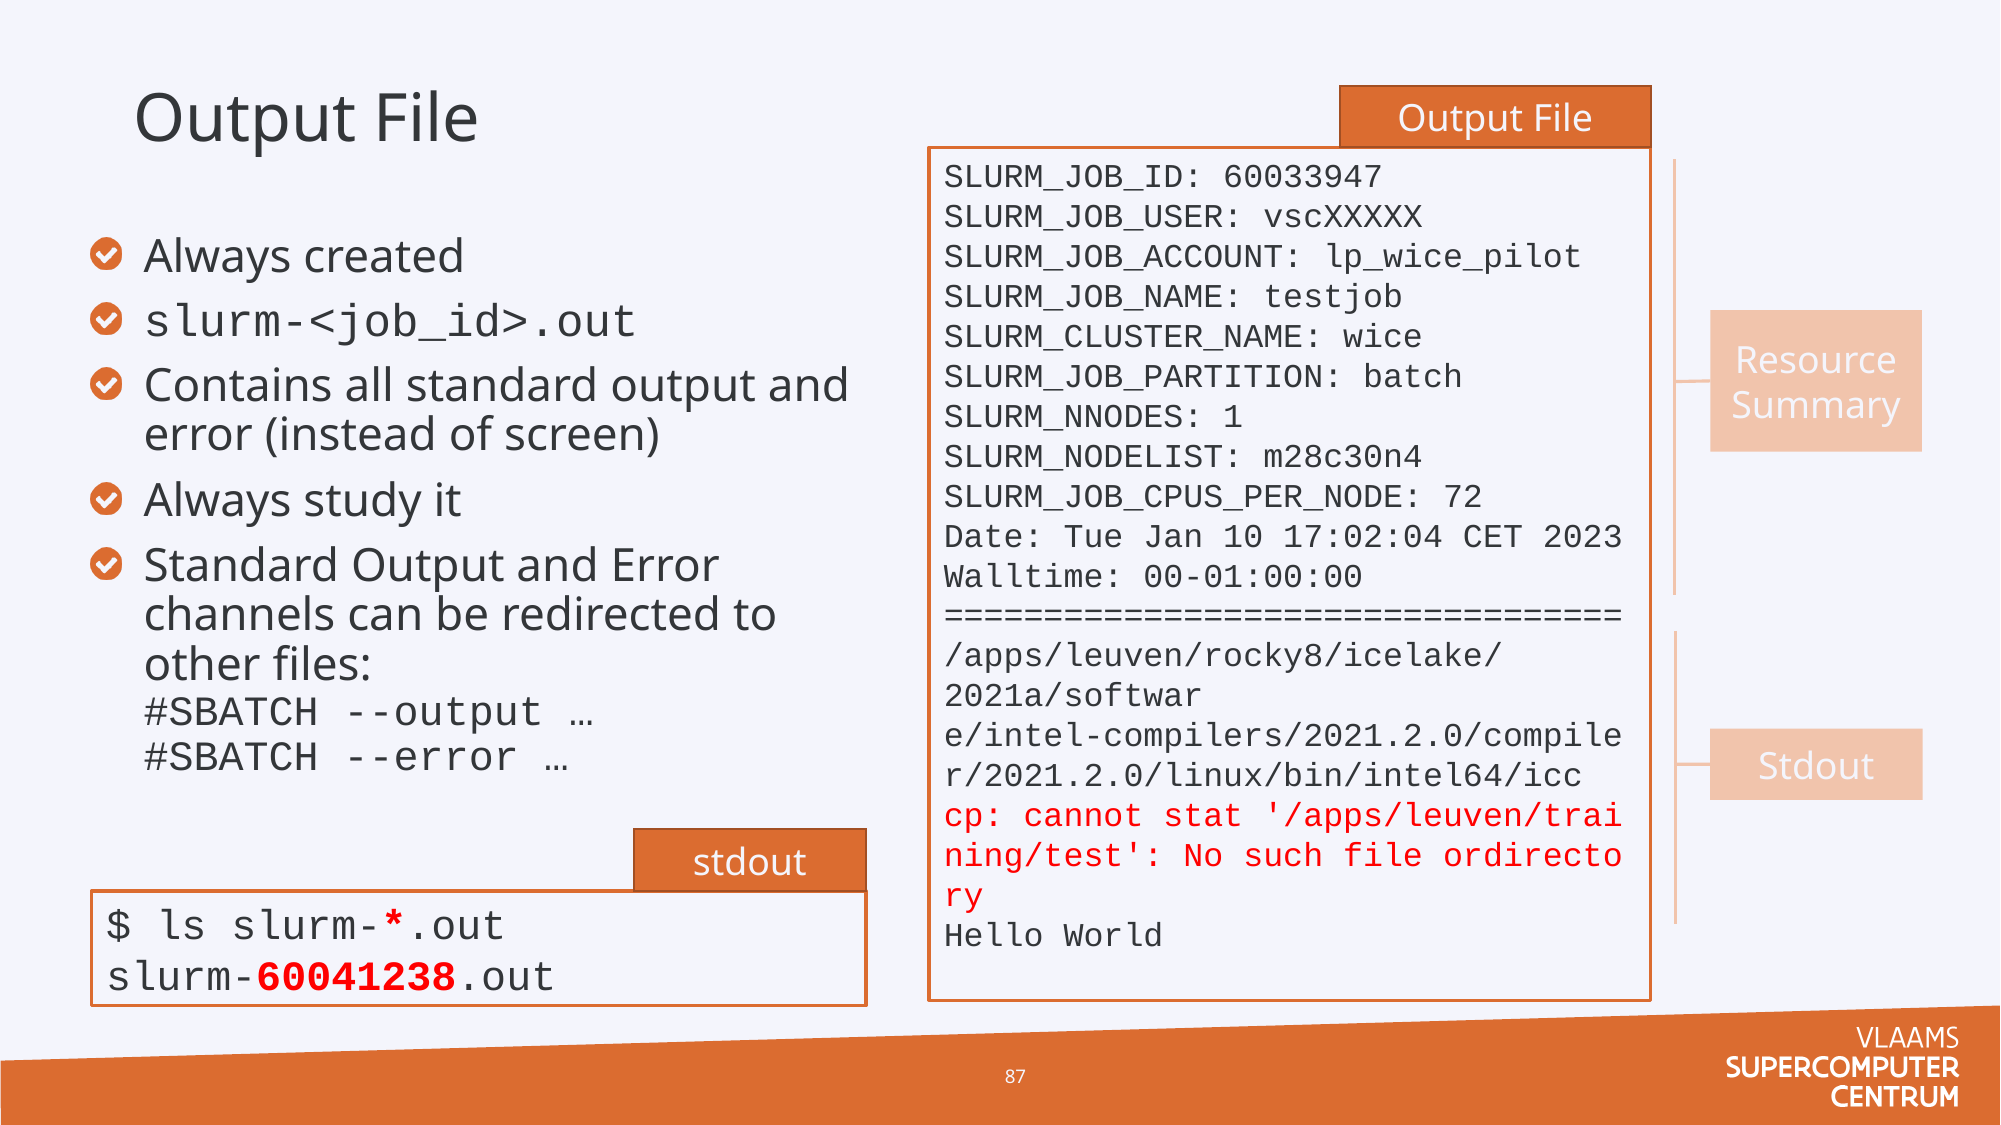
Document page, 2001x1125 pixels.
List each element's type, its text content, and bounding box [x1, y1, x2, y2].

slide_number 87 [958, 1047, 1042, 1108]
picture [90, 482, 122, 515]
text_box Output File [118, 54, 1941, 185]
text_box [91, 829, 867, 1008]
picture [90, 367, 122, 400]
picture [1725, 1021, 1960, 1117]
picture [90, 547, 122, 580]
list Always created slurm-<job_id>.out Contains all standard output and error (instead of screen) Always study it Standard Output and Error channels can be redirected to other files: #SBATCH --output … #SBATCH --error … [90, 198, 866, 800]
picture [90, 237, 122, 270]
picture [90, 302, 122, 335]
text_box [929, 85, 1923, 1011]
